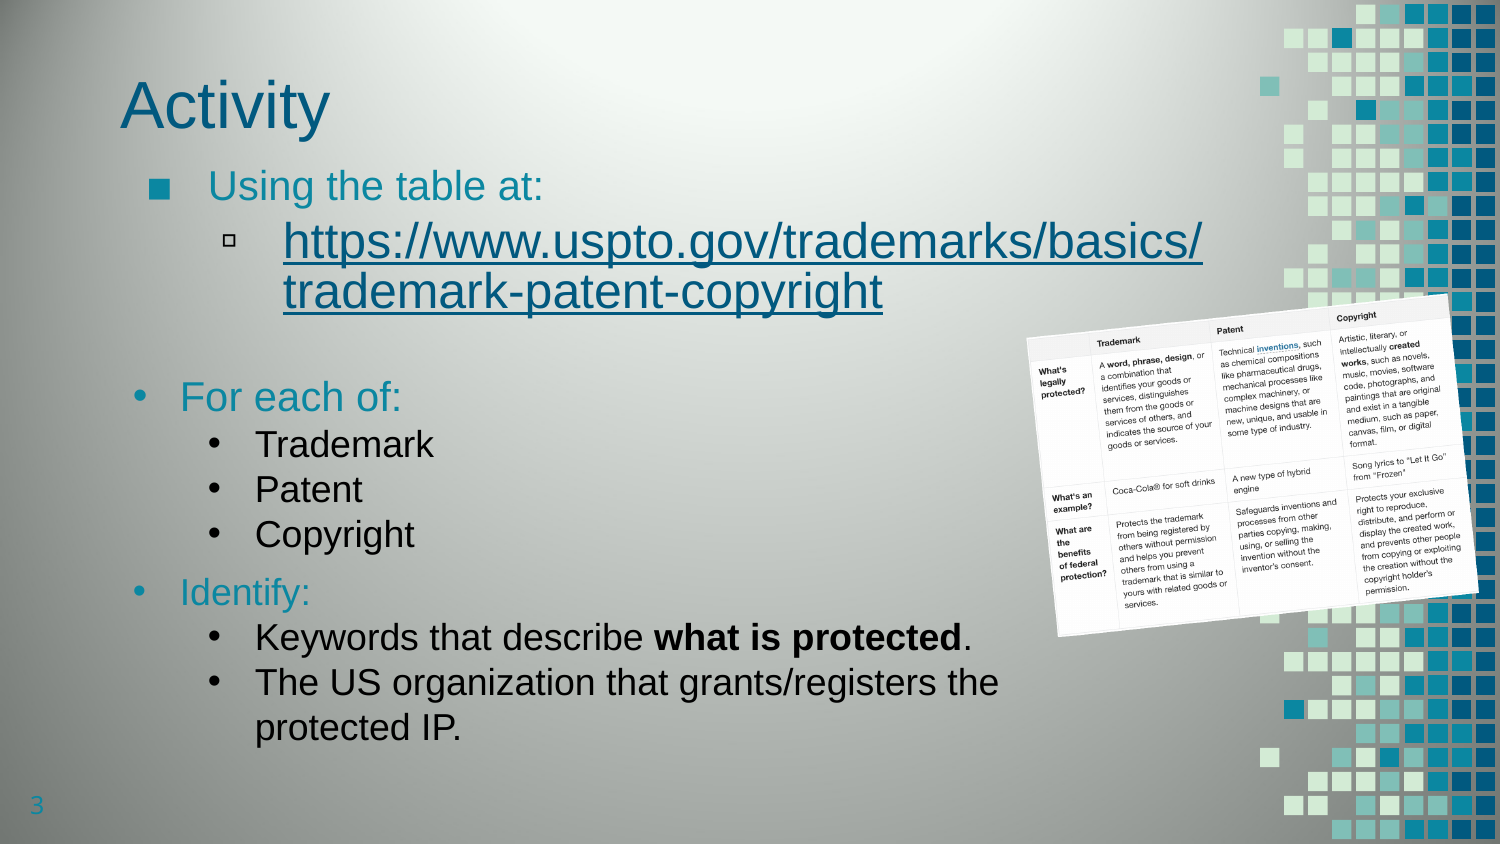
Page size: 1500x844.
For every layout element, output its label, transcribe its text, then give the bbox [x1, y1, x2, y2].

slide_number 3 [15, 774, 105, 839]
title Activity [104, 16, 1214, 157]
list Using the table at: https://www.uspto.gov/trademarks/basics/trademark-patent-copyright For each of: Trademark Patent Copyright Identify: Keywords that describe what is protected. The US organization that grants/registers the protected IP. [117, 143, 1227, 774]
picture [0, 0, 1500, 844]
